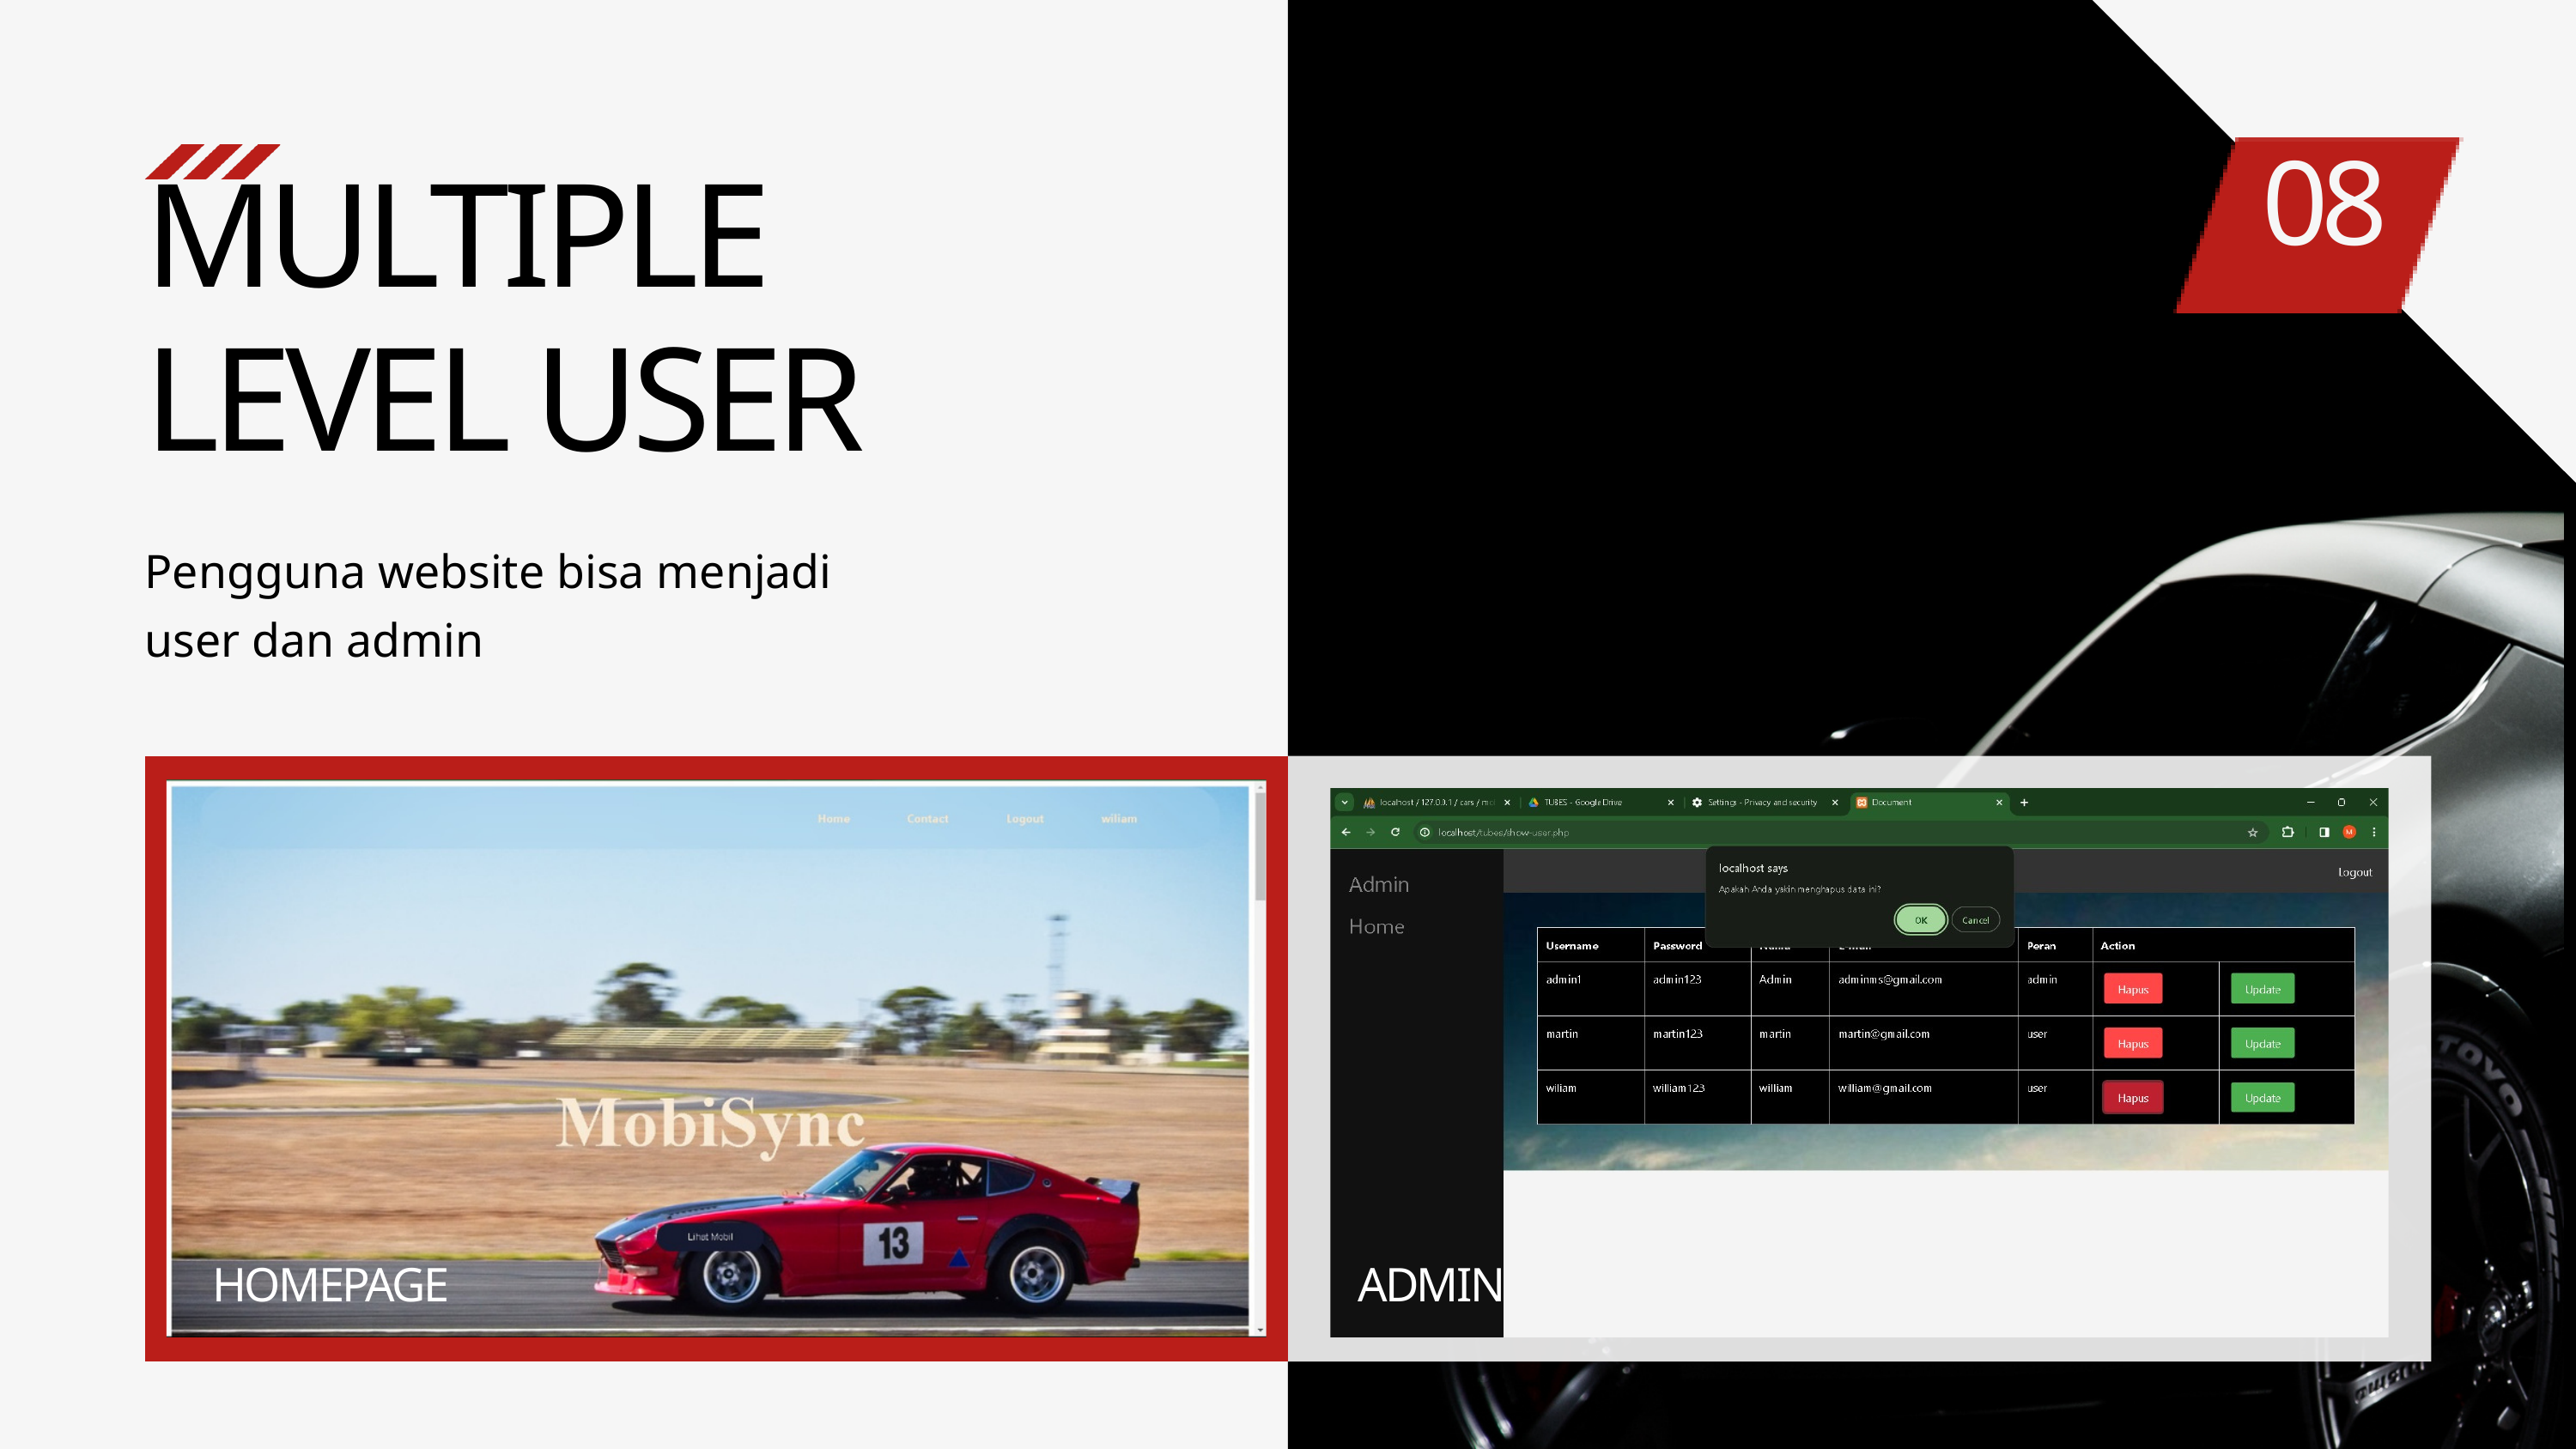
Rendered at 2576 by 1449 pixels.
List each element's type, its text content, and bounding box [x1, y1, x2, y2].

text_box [1287, 0, 2576, 1449]
text_box Pengguna website bisa menjadi user dan admin [144, 528, 864, 667]
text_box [144, 755, 1286, 1362]
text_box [1287, 755, 2432, 1362]
text_box [144, 144, 281, 150]
text_box MULTIPLE LEVEL USER [144, 150, 1095, 481]
